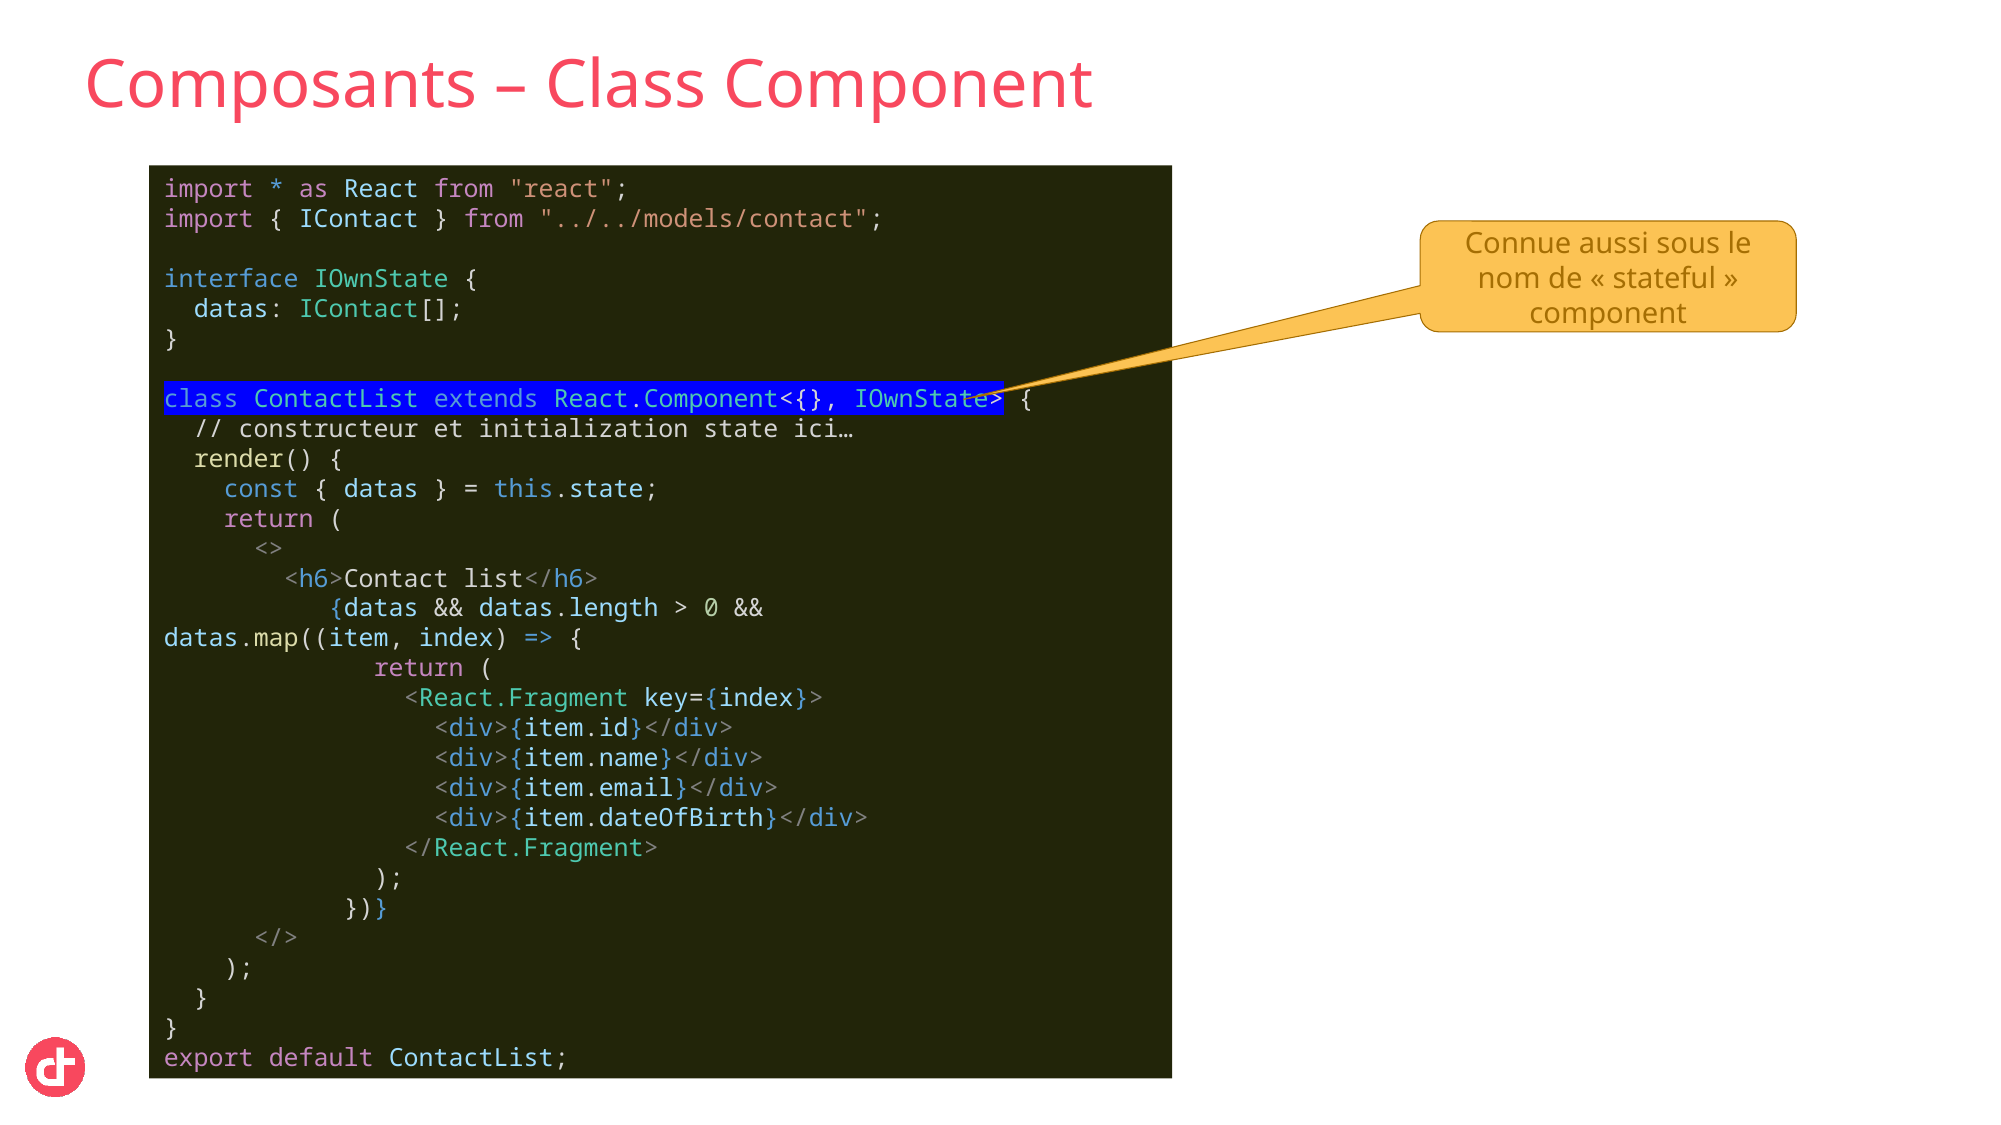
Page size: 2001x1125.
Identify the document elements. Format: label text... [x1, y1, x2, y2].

title Composants – Class Component [84, 49, 1810, 123]
text_box import * as React from "react"; import { IContact } from "../../models/contact"; interface IOwnState { datas: IContact[]; } class ContactList extends React.Component<{}, IOwnState> { // constructeur et initialization state ici… render() { const { datas } = this.state; return ( <> <h6>Contact list</h6> {datas && datas.length > 0 && datas.map((item, index) => { return ( <React.Fragment key={index}> <div>{item.id}</div> <div>{item.name}</div> <div>{item.email}</div> <div>{item.dateOfBirth}</div> </React.Fragment> ); })} </> ); } } export default ContactList; [149, 165, 1173, 1079]
text_box Connue aussi sous le nom de « stateful » component [963, 220, 1797, 400]
picture [25, 1037, 85, 1097]
